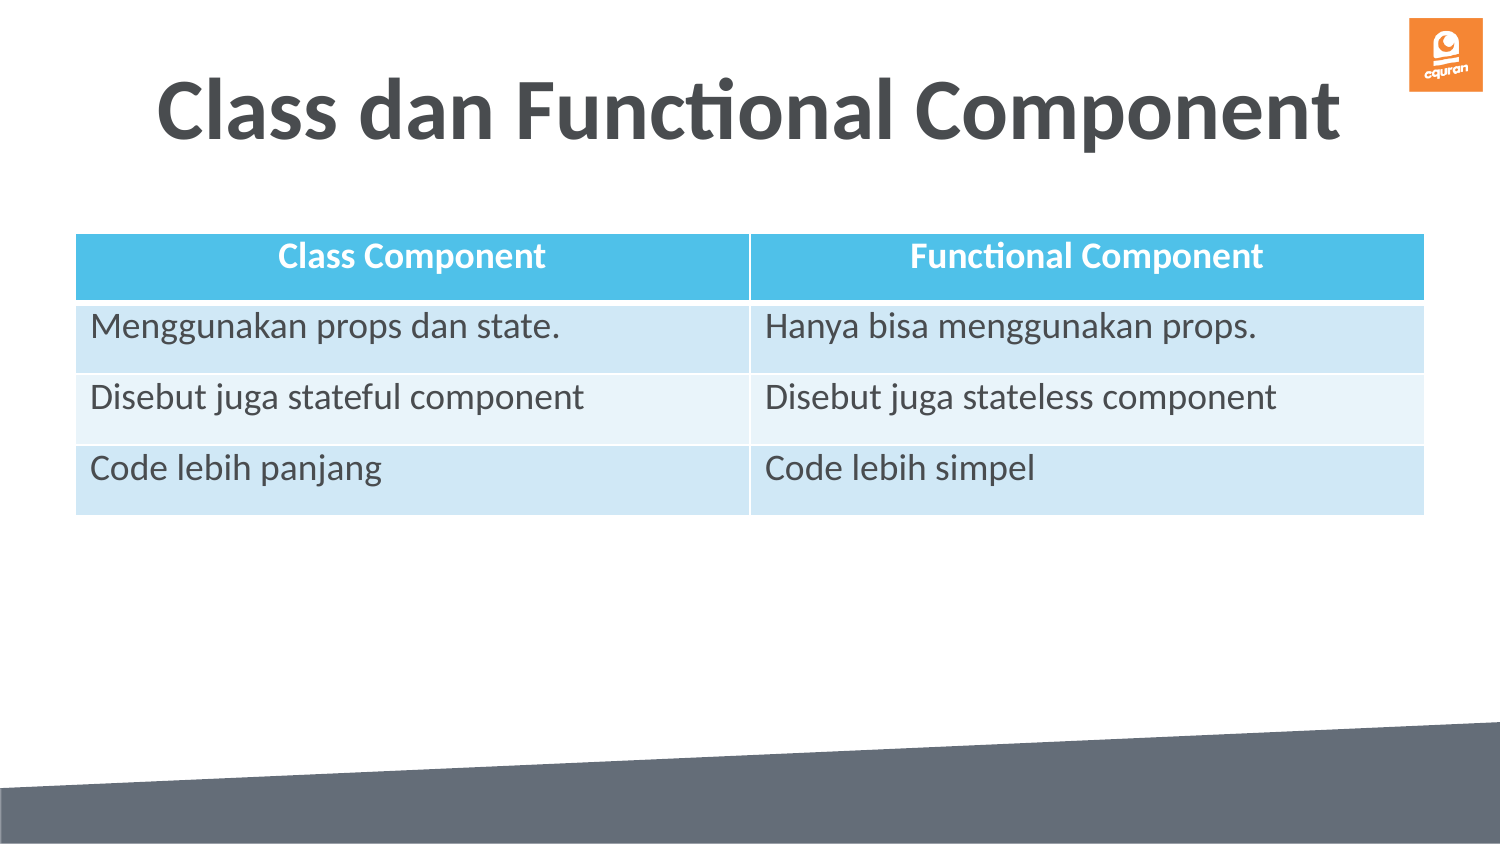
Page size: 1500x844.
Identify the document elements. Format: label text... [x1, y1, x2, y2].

picture [0, 0, 1500, 788]
table_cell Code lebih simpel [751, 446, 1424, 515]
table_cell Code lebih panjang [76, 446, 749, 515]
table_cell Disebut juga stateless component [751, 375, 1424, 444]
table_header Functional Component [751, 234, 1424, 300]
table_cell Hanya bisa menggunakan props. [751, 306, 1424, 373]
title Class dan Functional Component [75, 33, 1425, 175]
table_header Class Component [76, 234, 749, 300]
table_cell Disebut juga stateful component [76, 375, 749, 444]
table_cell Menggunakan props dan state. [76, 306, 749, 373]
